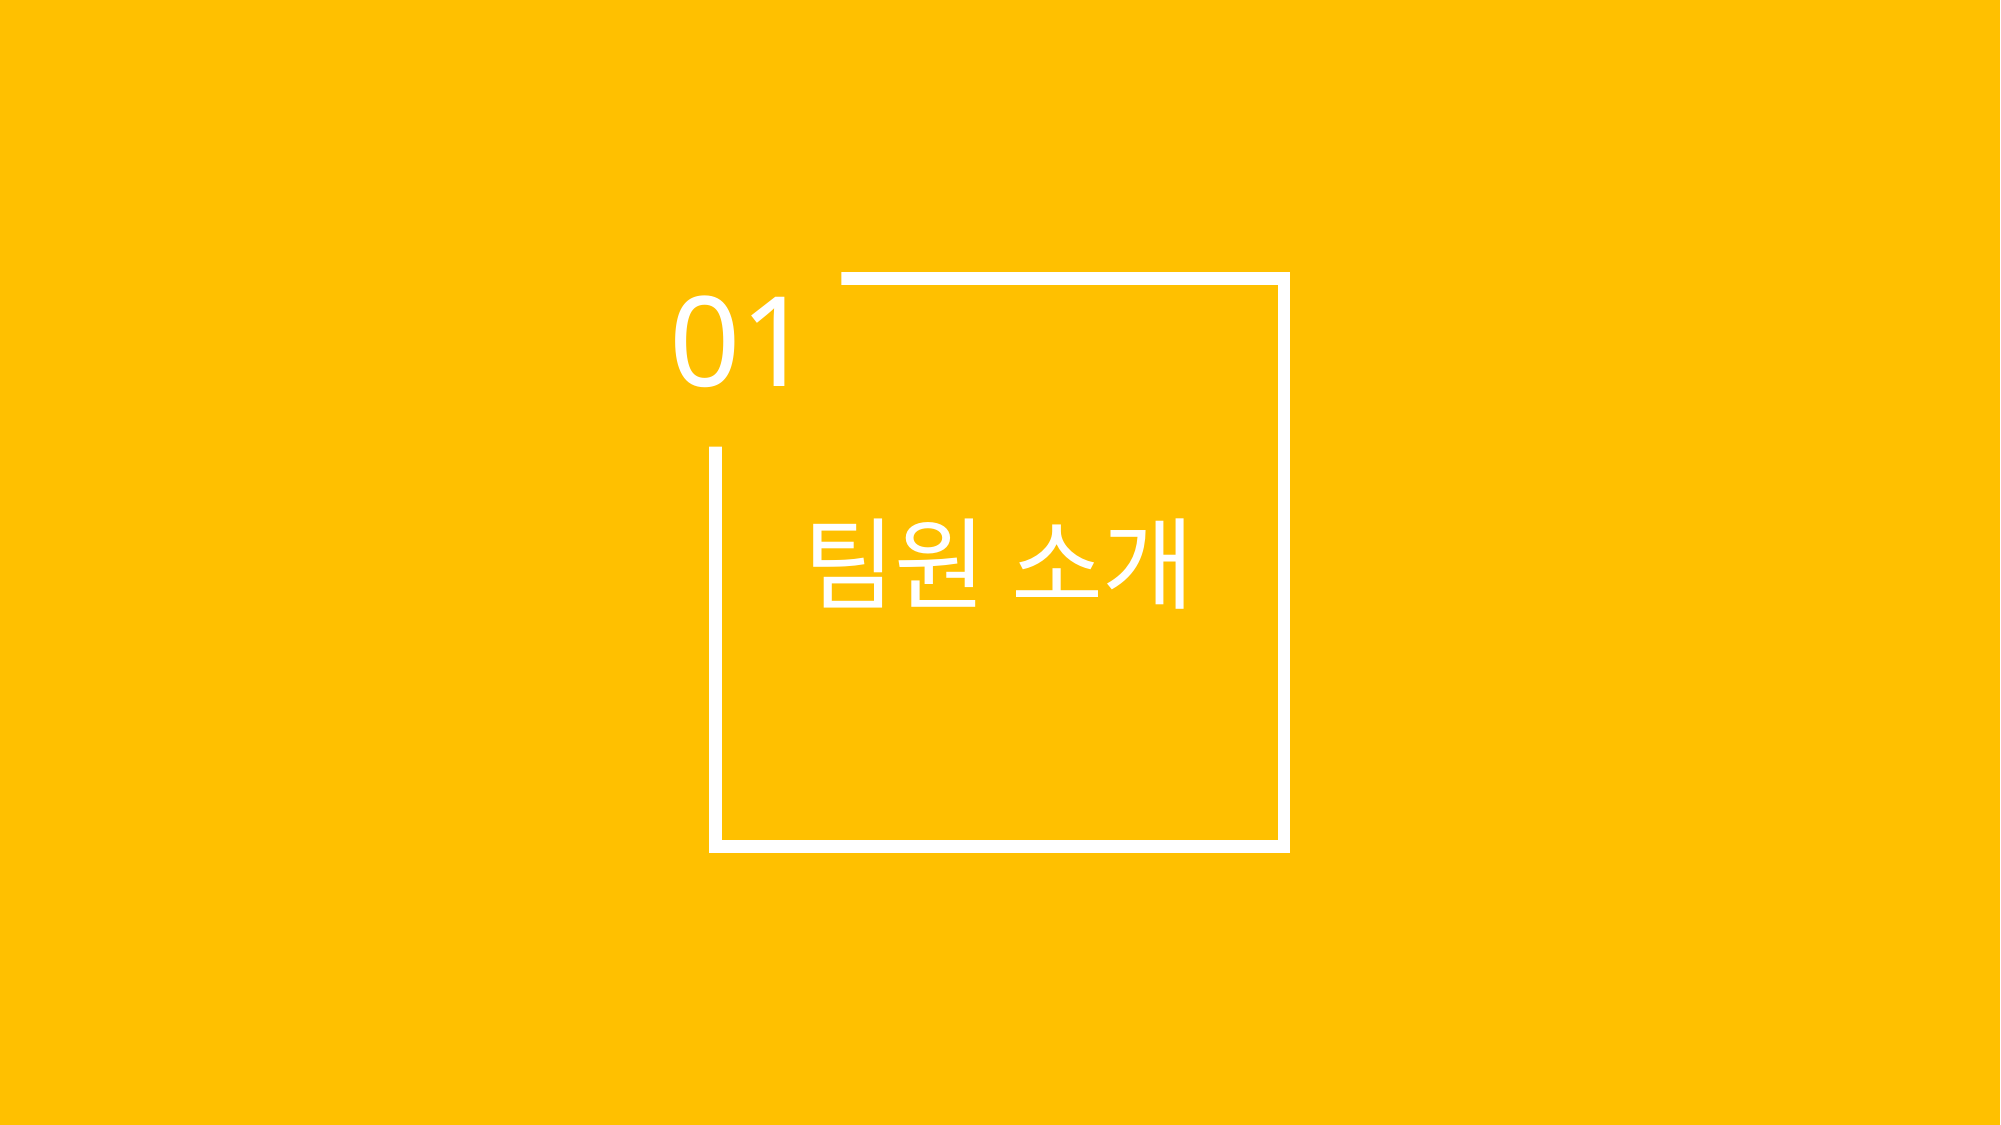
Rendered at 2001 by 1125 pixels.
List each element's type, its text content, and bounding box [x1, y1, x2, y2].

text_box 01 [654, 254, 827, 419]
text_box [715, 277, 1285, 848]
text_box [614, 227, 842, 448]
text_box 팀원 소개 [788, 494, 1210, 629]
